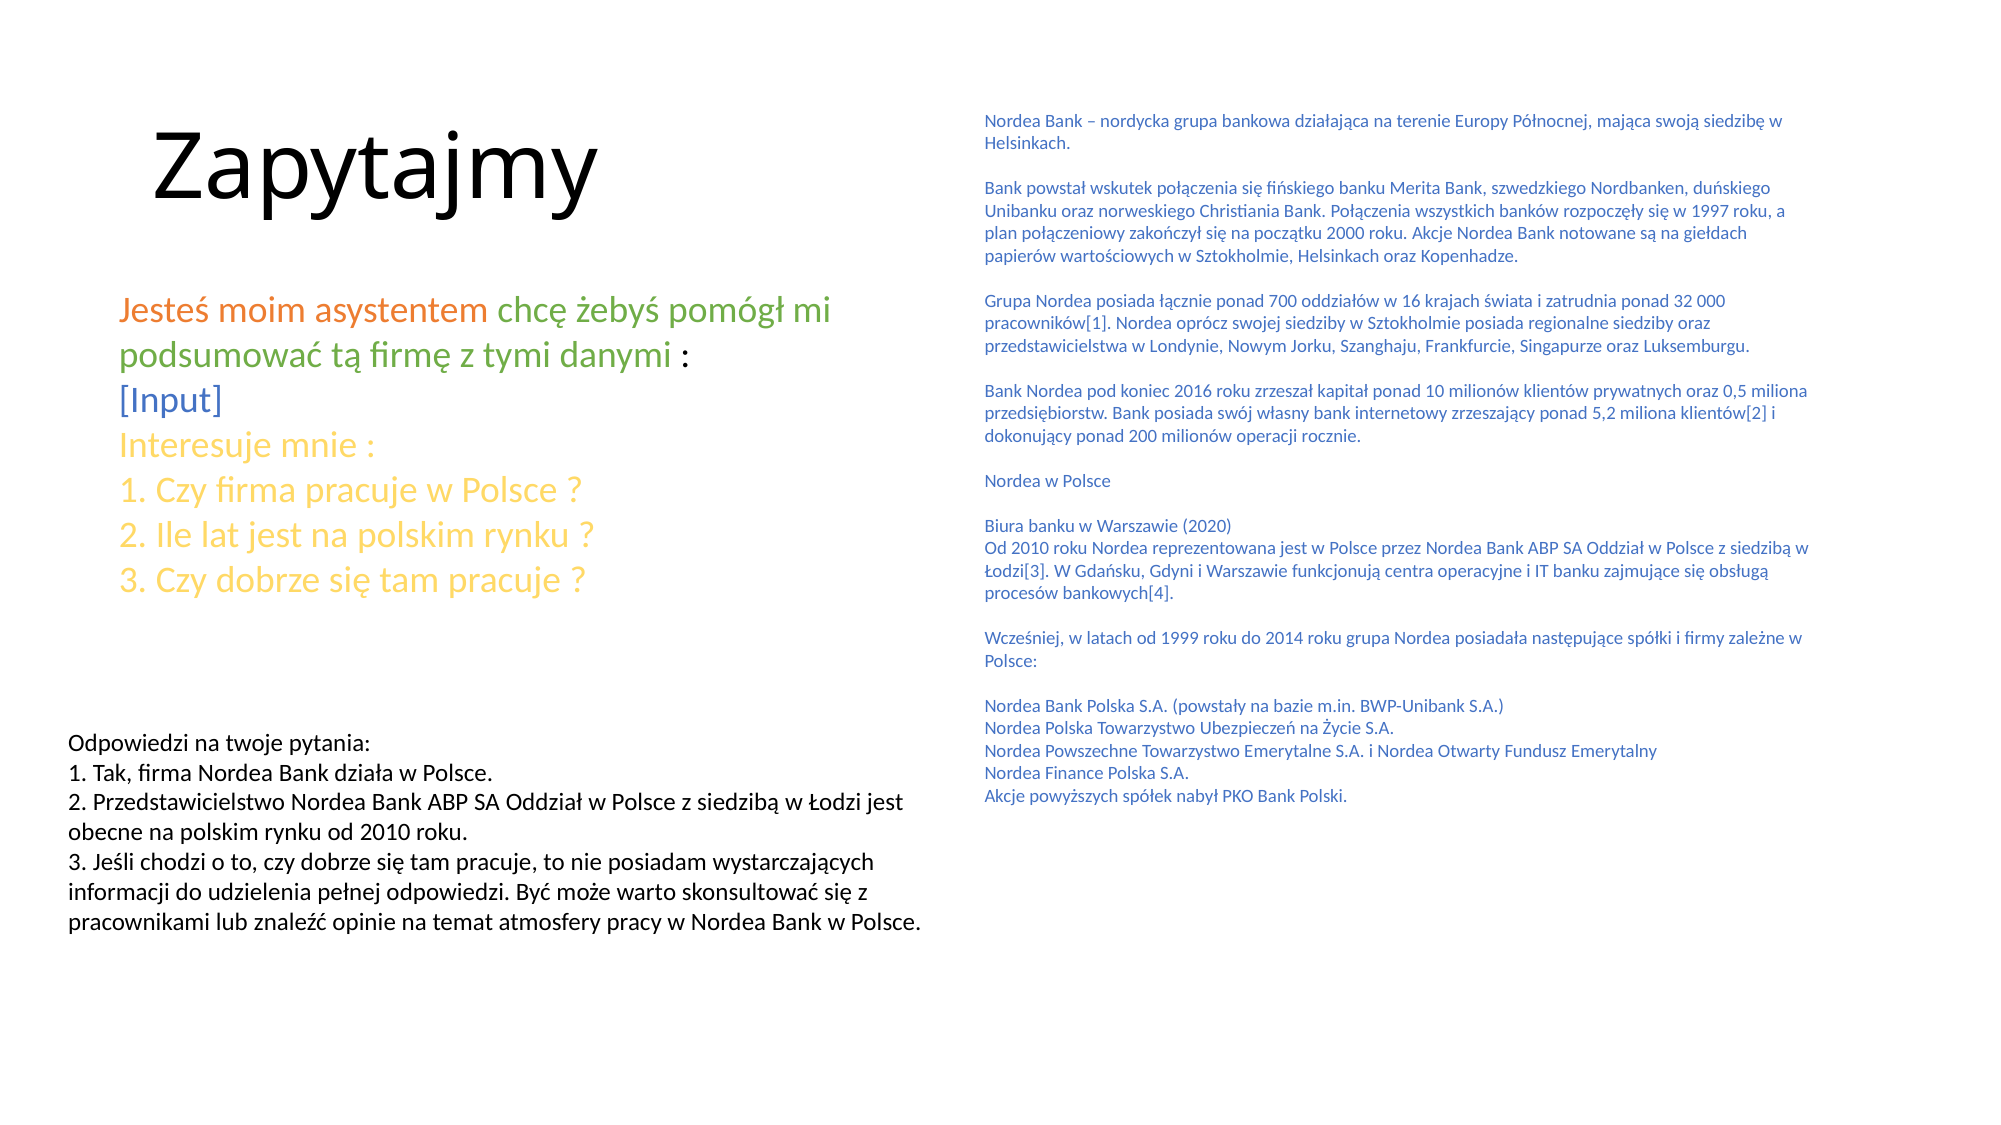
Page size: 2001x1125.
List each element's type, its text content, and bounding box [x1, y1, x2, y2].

text_box Nordea Bank – nordycka grupa bankowa działająca na terenie Europy Północnej, mająca swoją siedzibę w Helsinkach. Bank powstał wskutek połączenia się fińskiego banku Merita Bank, szwedzkiego Nordbanken, duńskiego Unibanku oraz norweskiego Christiania Bank. Połączenia wszystkich banków rozpoczęły się w 1997 roku, a plan połączeniowy zakończył się na początku 2000 roku. Akcje Nordea Bank notowane są na giełdach papierów wartościowych w Sztokholmie, Helsinkach oraz Kopenhadze. Grupa Nordea posiada łącznie ponad 700 oddziałów w 16 krajach świata i zatrudnia ponad 32 000 pracowników[1]. Nordea oprócz swojej siedziby w Sztokholmie posiada regionalne siedziby oraz przedstawicielstwa w Londynie, Nowym Jorku, Szanghaju, Frankfurcie, Singapurze oraz Luksemburgu. Bank Nordea pod koniec 2016 roku zrzeszał kapitał ponad 10 milionów klientów prywatnych oraz 0,5 miliona przedsiębiorstw. Bank posiada swój własny bank internetowy zrzeszający ponad 5,2 miliona klientów[2] i dokonujący ponad 200 milionów operacji rocznie. Nordea w Polsce Biura banku w Warszawie (2020) Od 2010 roku Nordea reprezentowana jest w Polsce przez Nordea Bank ABP SA Oddział w Polsce z siedzibą w Łodzi[3]. W Gdańsku, Gdyni i Warszawie funkcjonują centra operacyjne i IT banku zajmujące się obsługą procesów bankowych[4]. Wcześniej, w latach od 1999 roku do 2014 roku grupa Nordea posiadała następujące spółki i firmy zależne w Polsce: Nordea Bank Polska S.A. (powstały na bazie m.in. BWP-Unibank S.A.) Nordea Polska Towarzystwo Ubezpieczeń na Życie S.A. Nordea Powszechne Towarzystwo Emerytalne S.A. i Nordea Otwarty Fundusz Emerytalny Nordea Finance Polska S.A. Akcje powyższych spółek nabył PKO Bank Polski. [969, 101, 1836, 814]
text_box Odpowiedzi na twoje pytania: 1. Tak, firma Nordea Bank działa w Polsce. 2. Przedstawicielstwo Nordea Bank ABP SA Oddział w Polsce z siedzibą w Łodzi jest obecne na polskim rynku od 2010 roku. 3. Jeśli chodzi o to, czy dobrze się tam pracuje, to nie posiadam wystarczających informacji do udzielenia pełnej odpowiedzi. Być może warto skonsultować się z pracownikami lub znaleźć opinie na temat atmosfery pracy w Nordea Bank w Polsce. [53, 718, 970, 943]
title Zapytajmy [137, 59, 1863, 278]
text_box Jesteś moim asystentem chcę żebyś pomógł mi podsumować tą firmę z tymi danymi : [Input] Interesuje mnie : 1. Czy firma pracuje w Polsce ? 2. Ile lat jest na polskim rynku ? 3. Czy dobrze się tam pracuje ? [103, 277, 969, 608]
